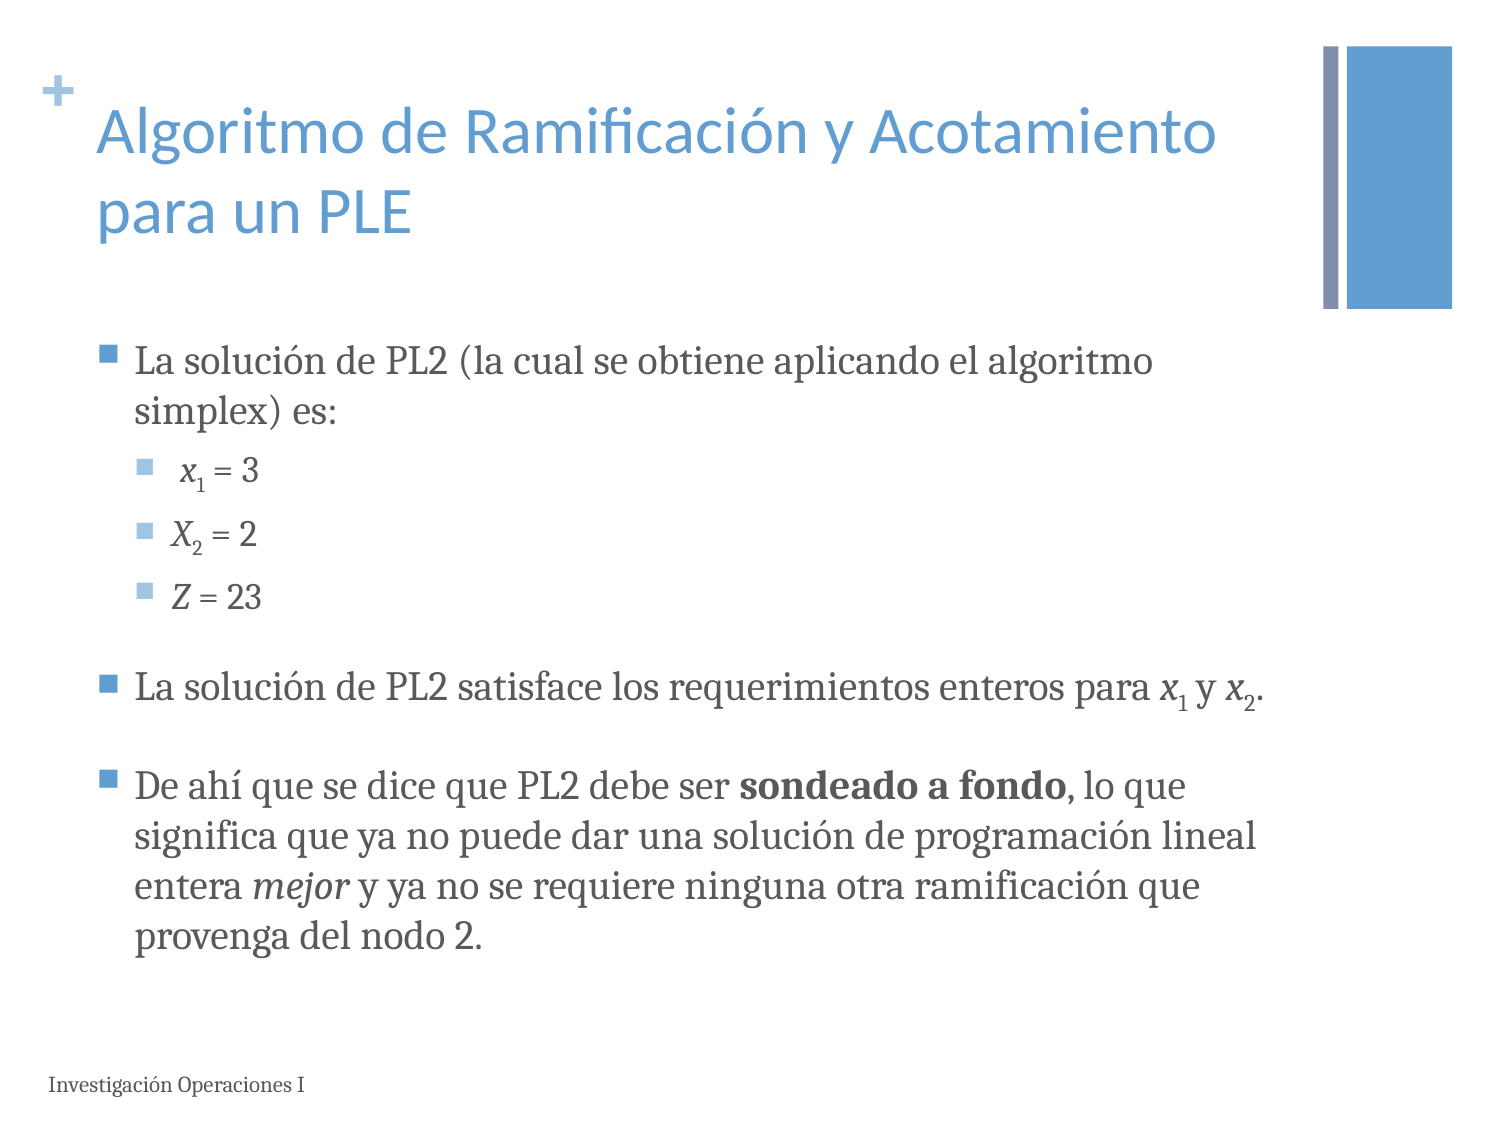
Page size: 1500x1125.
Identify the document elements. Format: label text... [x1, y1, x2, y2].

title Algoritmo de Ramificación y Acotamiento para un PLE [81, 79, 1322, 263]
list La solución de PL2 (la cual se obtiene aplicando el algoritmo simplex) es: x1 = 3 X2 = 2 Z = 23 La solución de PL2 satisface los requerimientos enteros para x1 y x2. De ahí́ que se dice que PL2 debe ser sondeado a fondo, lo que significa que ya no puede dar una solución de programación lineal entera mejor y ya no se requiere ninguna otra ramificación que provenga del nodo 2. [81, 324, 1322, 1005]
footer Investigación Operaciones I [33, 1053, 1038, 1114]
